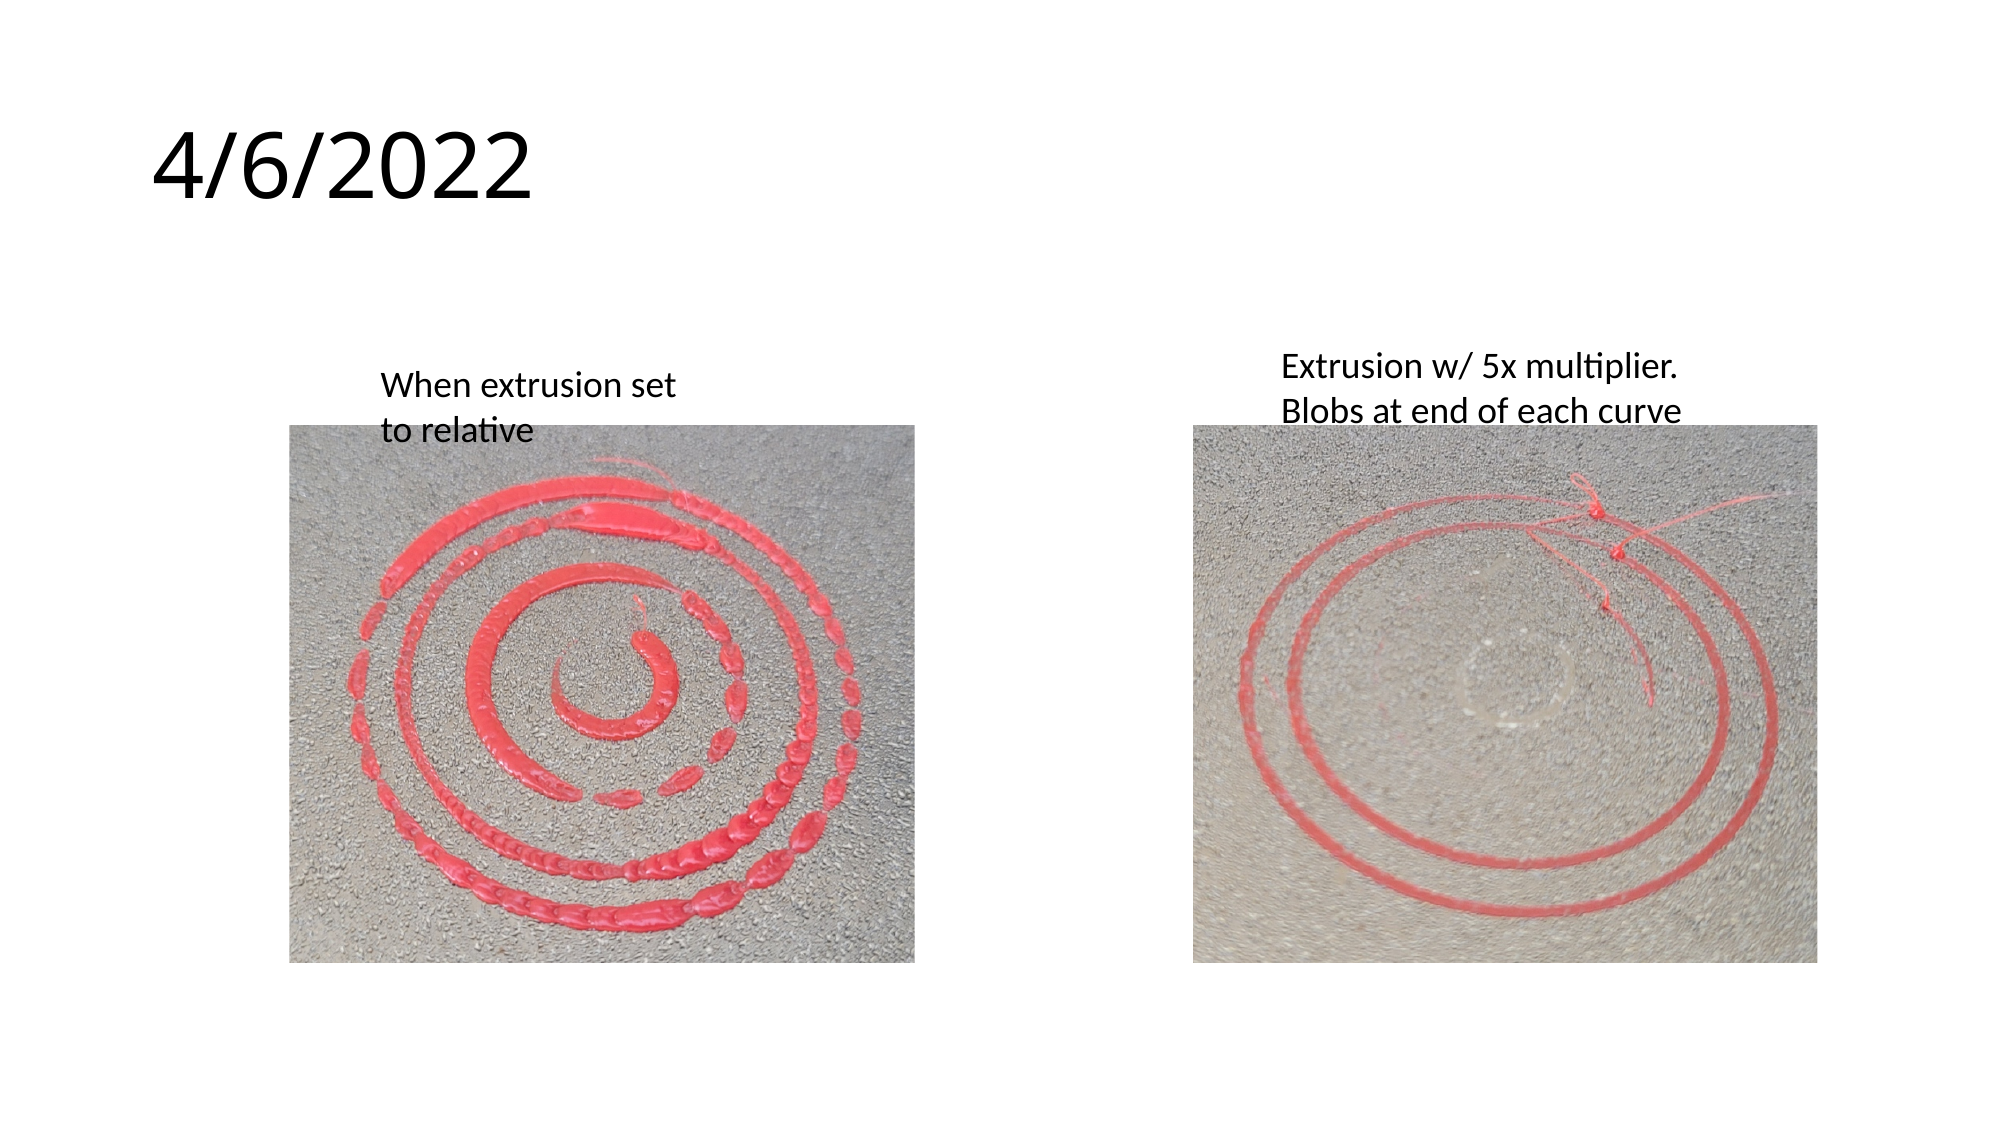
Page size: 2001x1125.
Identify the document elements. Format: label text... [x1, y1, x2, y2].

text_box When extrusion set to relative [365, 352, 716, 424]
text_box Extrusion w/ 5x multiplier. Blobs at end of each curve [1266, 333, 1784, 424]
title 4/6/2022 [137, 59, 1863, 278]
picture [289, 424, 915, 963]
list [1192, 424, 1818, 963]
